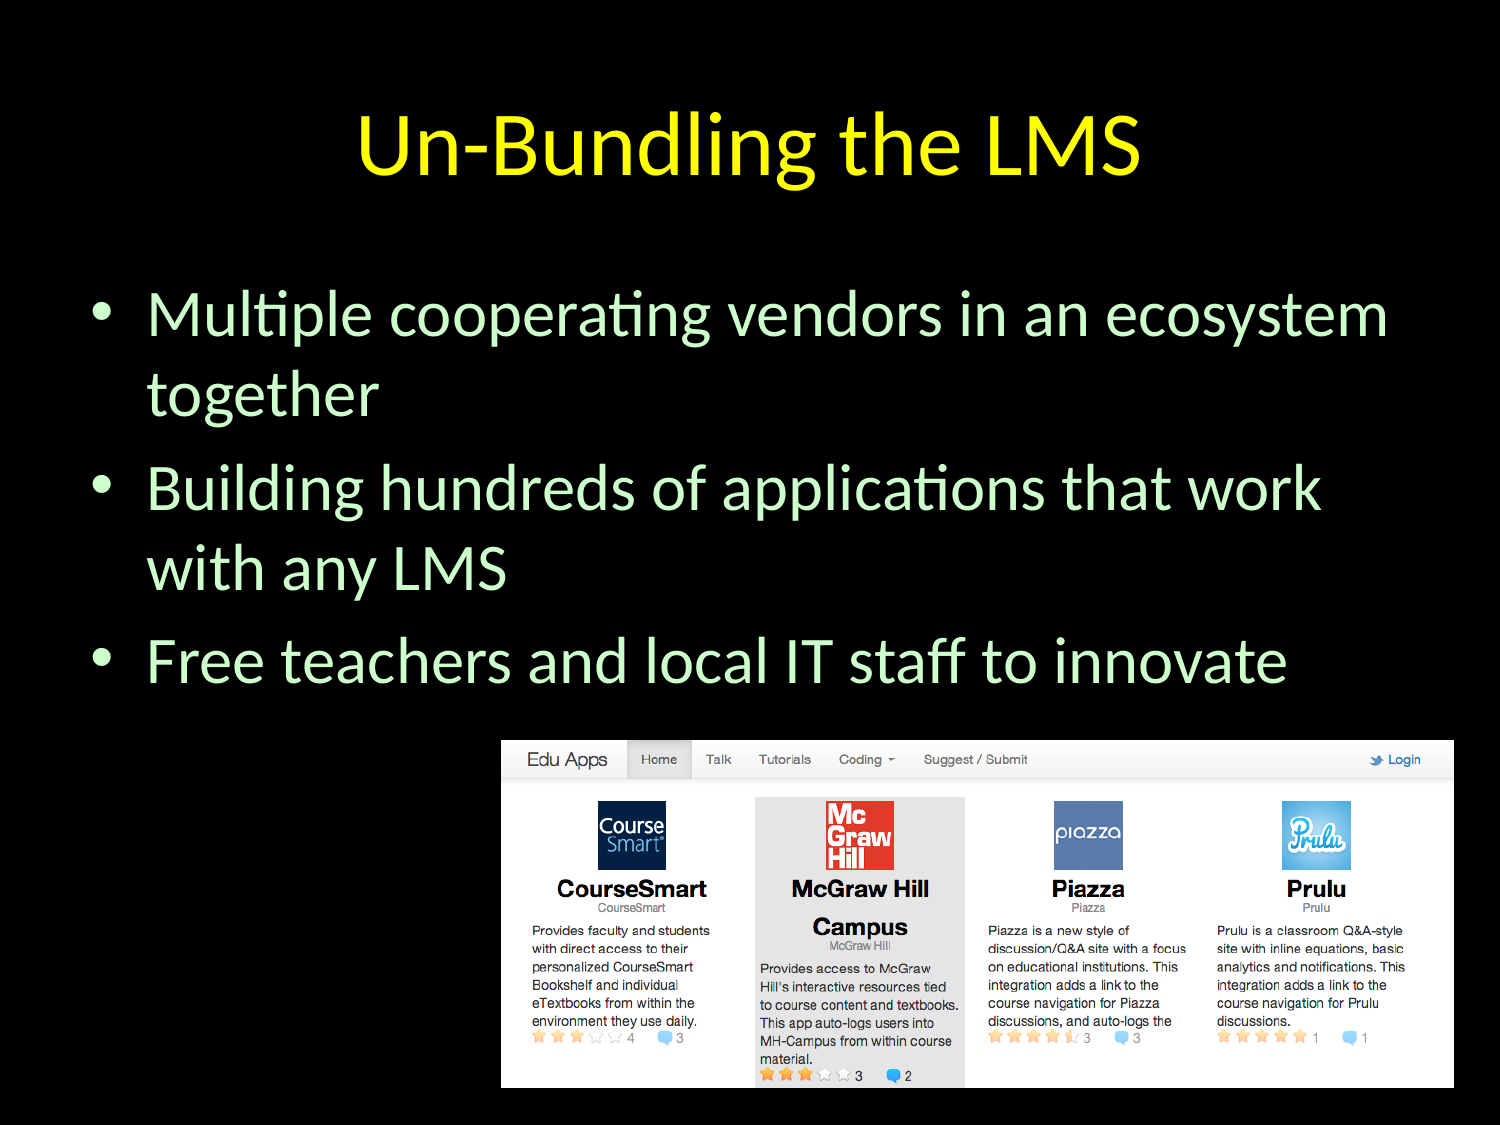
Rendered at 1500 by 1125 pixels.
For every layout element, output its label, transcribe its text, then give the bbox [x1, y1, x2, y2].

picture [500, 740, 1454, 1089]
list Multiple cooperating vendors in an ecosystem together Building hundreds of applications that work with any LMS Free teachers and local IT staff to innovate [75, 262, 1425, 1005]
title Un-Bundling the LMS [75, 45, 1425, 233]
